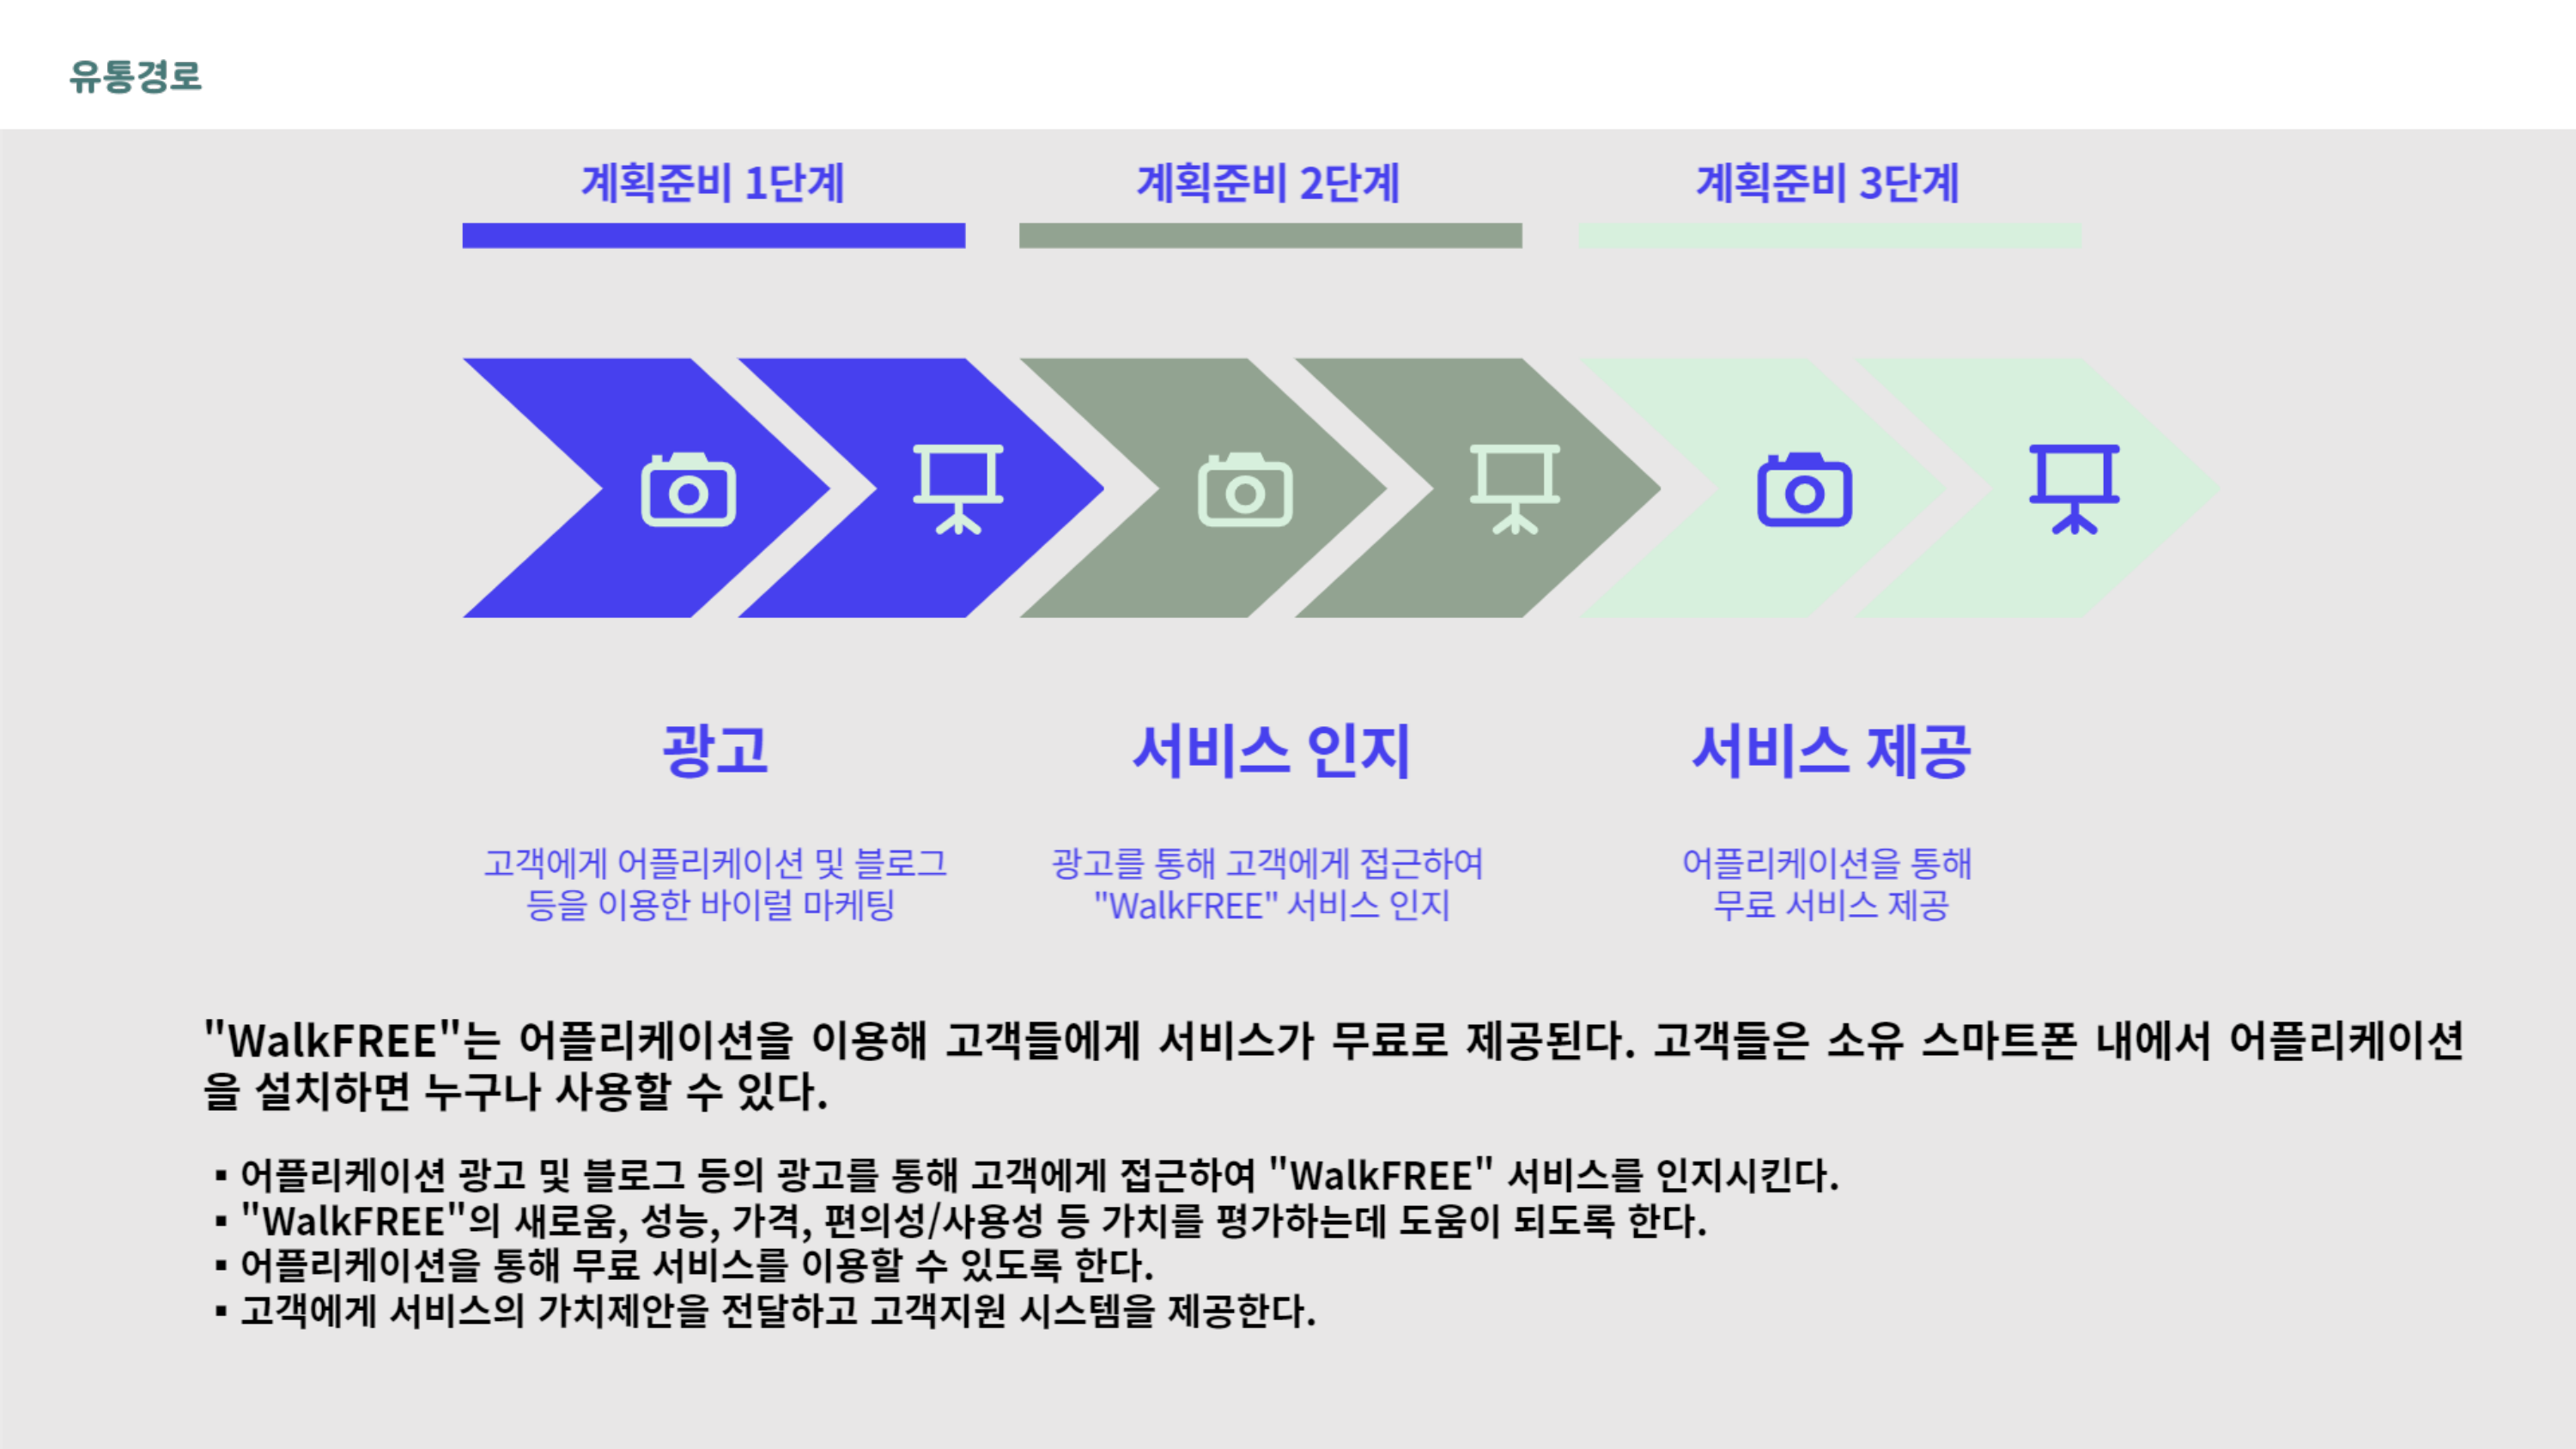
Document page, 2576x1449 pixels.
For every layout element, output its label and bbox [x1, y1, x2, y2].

text_box [0, 0, 2576, 1449]
picture [64, 49, 220, 111]
